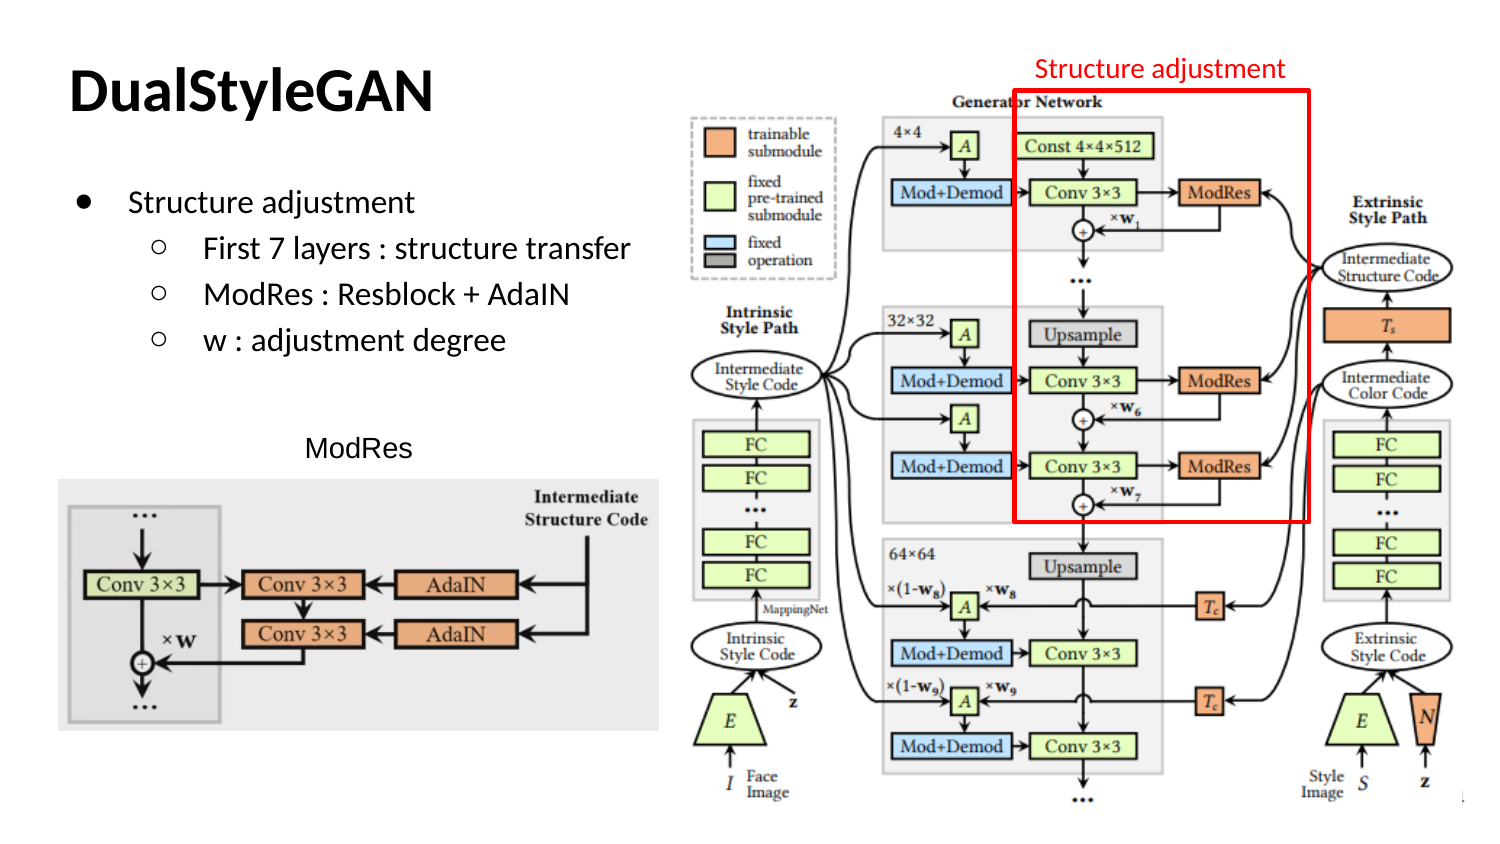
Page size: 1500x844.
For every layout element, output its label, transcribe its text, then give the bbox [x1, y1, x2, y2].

text_box ModRes [289, 421, 429, 472]
picture [58, 479, 659, 731]
picture [676, 90, 1462, 812]
slide_number 14 [1389, 764, 1480, 830]
text_box Structure adjustment First 7 layers : structure transfer ModRes : Resblock + AdaIN w : adjustment degree [38, 159, 671, 699]
text_box Structure adjustment [999, 37, 1302, 88]
title DualStyleGAN [54, 34, 1237, 129]
